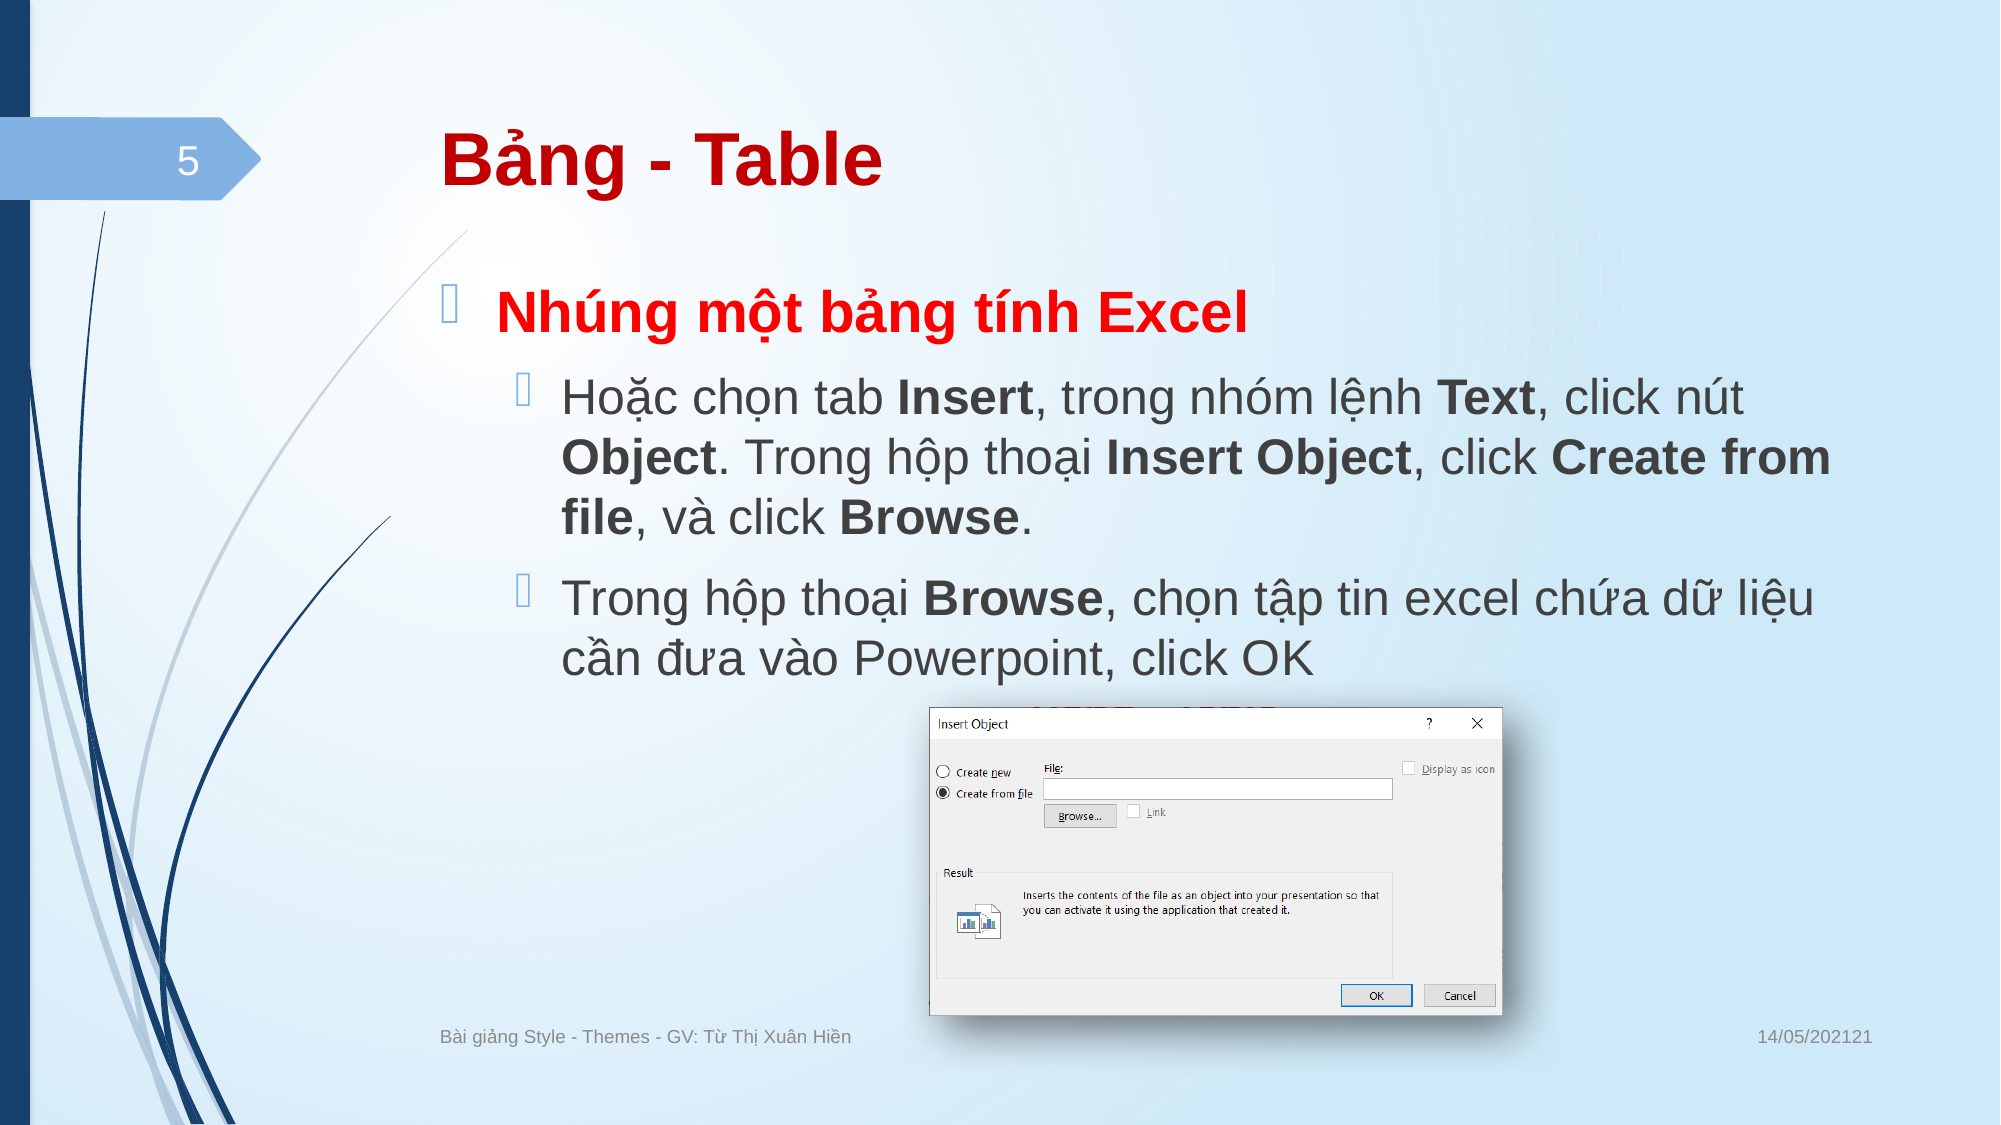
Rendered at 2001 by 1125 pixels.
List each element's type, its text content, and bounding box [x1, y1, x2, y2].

title Bảng - Table [425, 102, 1888, 238]
footer Bài giảng Style - Themes - GV: Từ Thị Xuân Hiền [424, 1006, 1675, 1067]
slide_number 5 [87, 129, 216, 190]
picture [928, 707, 1504, 1017]
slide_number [1699, 1005, 1888, 1067]
list Nhúng một bảng tính Excel Hoặc chọn tab Insert, trong nhóm lệnh Text, click nút Object. Trong hộp thoại Insert Object, click Create from file, và click Browse. Trong hộp thoại Browse, chọn tập tin excel chứa dữ liệu cần đưa vào Powerpoint, click OK [424, 266, 1888, 970]
